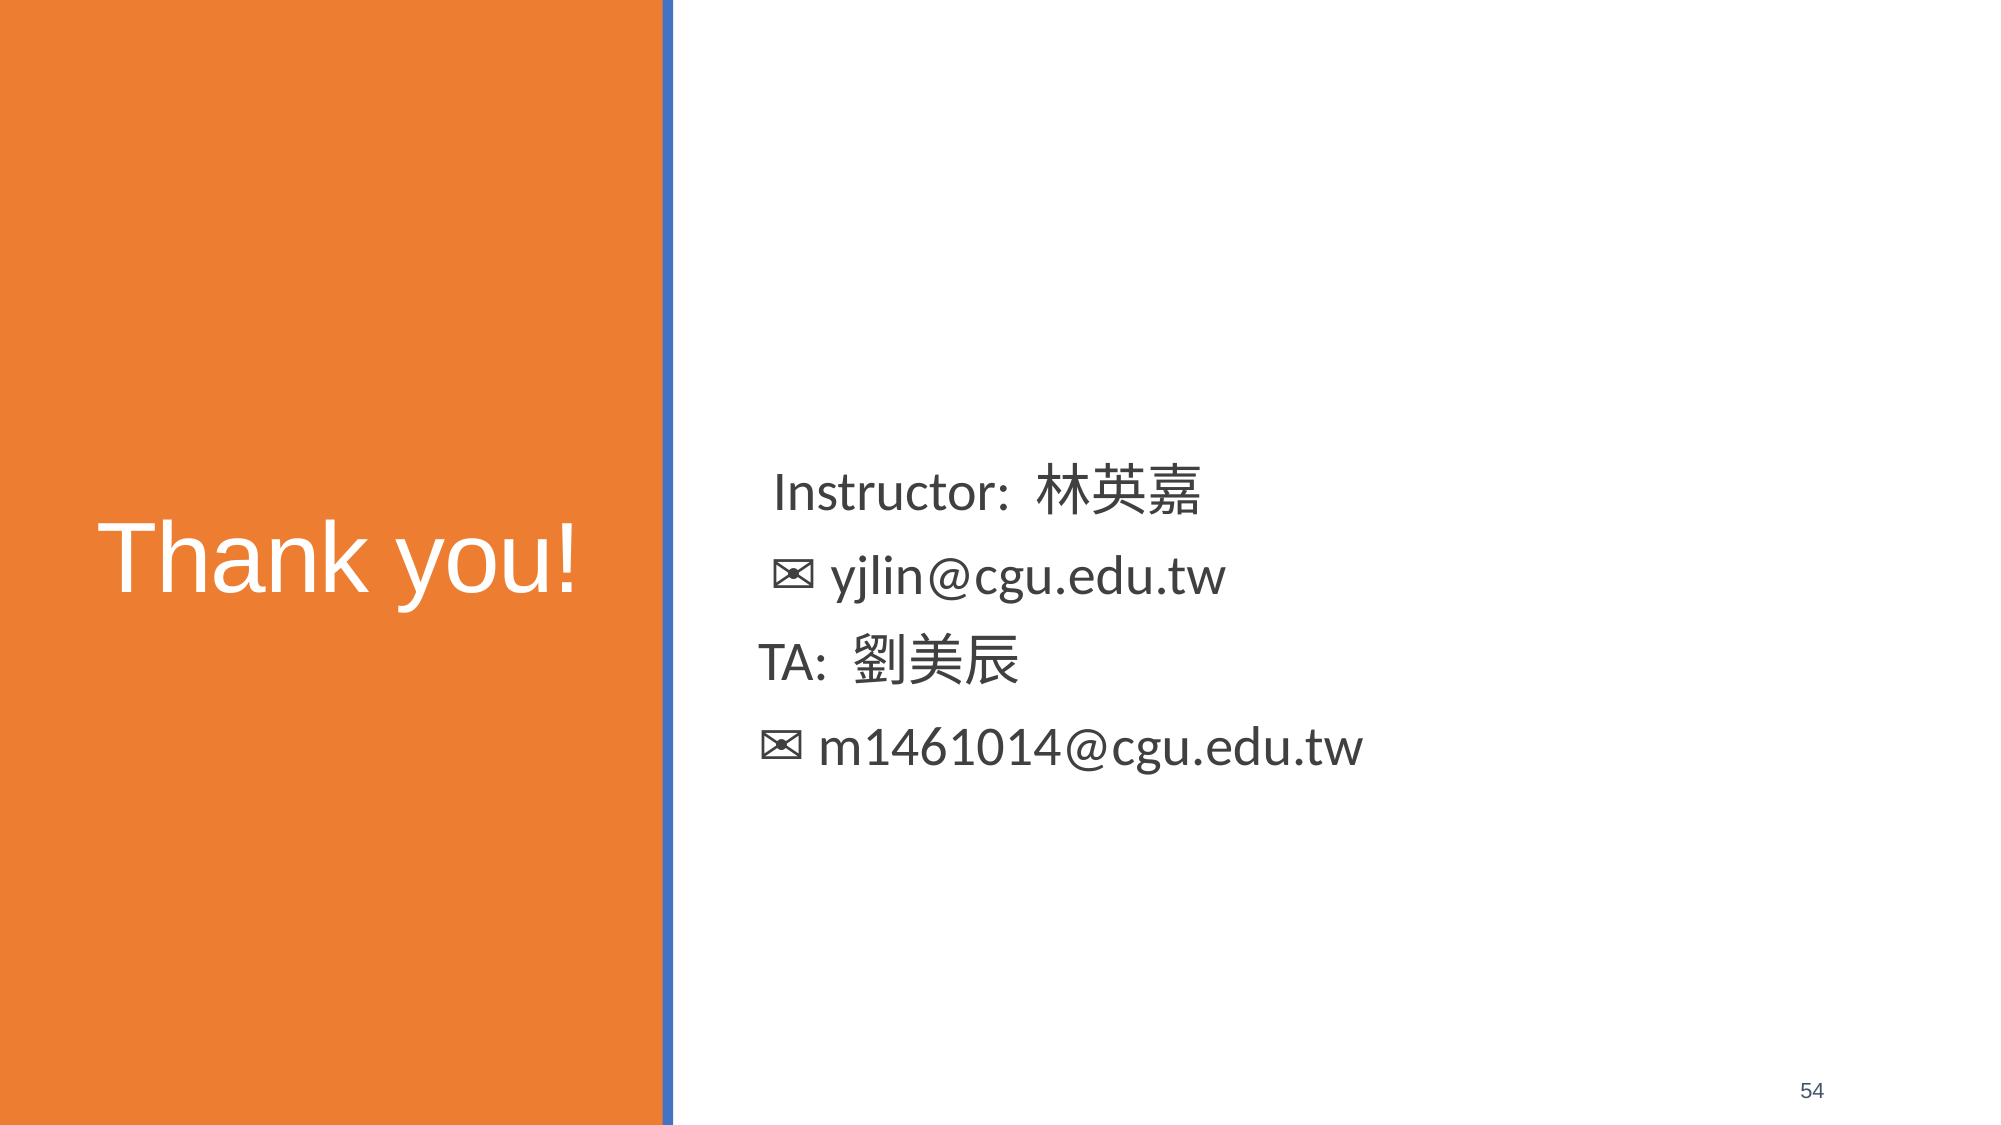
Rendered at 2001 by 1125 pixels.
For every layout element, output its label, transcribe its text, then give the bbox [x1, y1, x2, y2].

title Thank you! [81, 502, 607, 623]
list Instructor: 林英嘉 ✉️ yjlin@cgu.edu.tw TA: 劉美辰 ✉️ m1461014@cgu.edu.tw [758, 454, 1426, 791]
slide_number 54 [1624, 1059, 1840, 1120]
